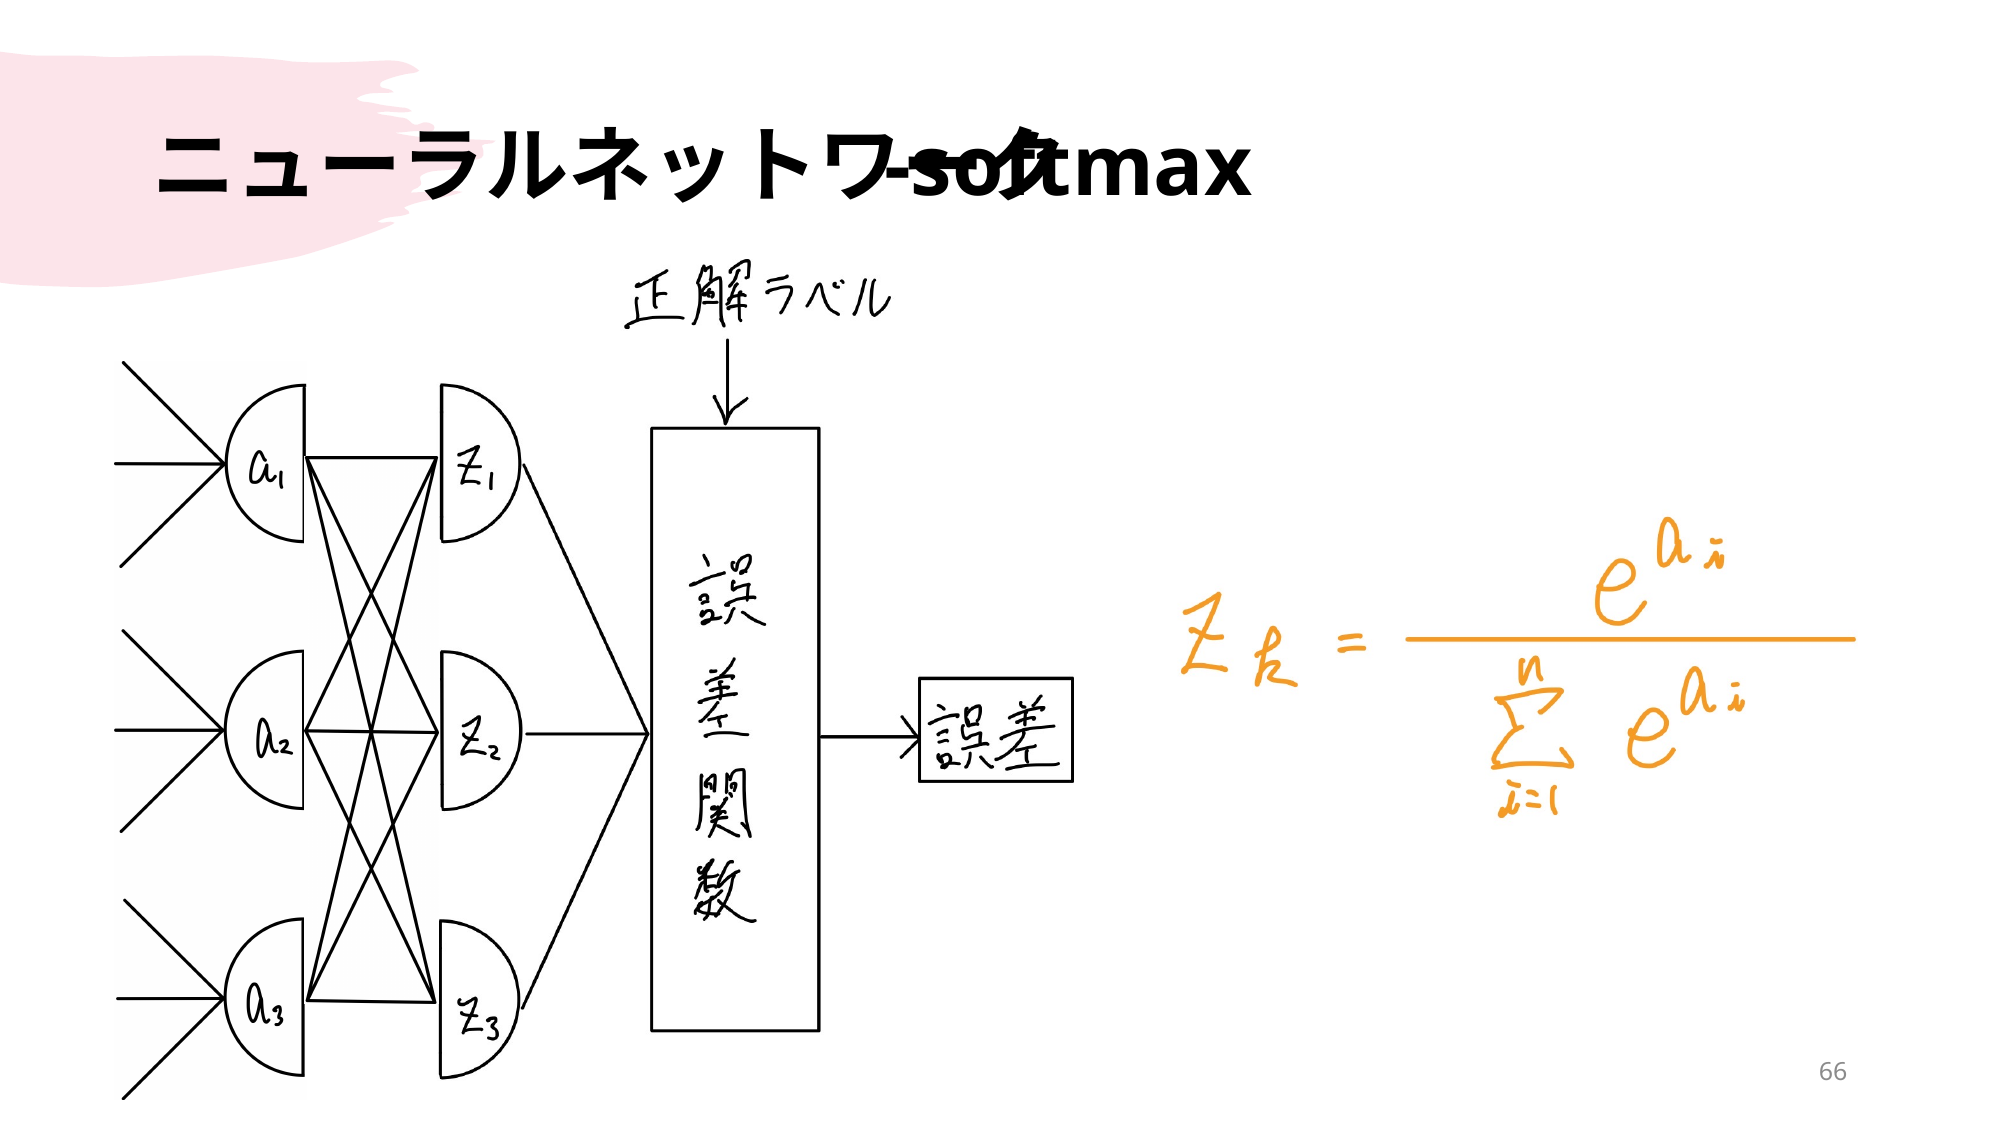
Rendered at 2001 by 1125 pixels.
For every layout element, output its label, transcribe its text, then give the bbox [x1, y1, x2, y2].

slide_number 66 [1412, 1042, 1863, 1103]
title ニューラルネットワーク [137, 59, 869, 278]
text_box -softmax [869, 59, 1949, 278]
picture [114, 259, 1074, 1100]
picture [1140, 369, 1886, 951]
